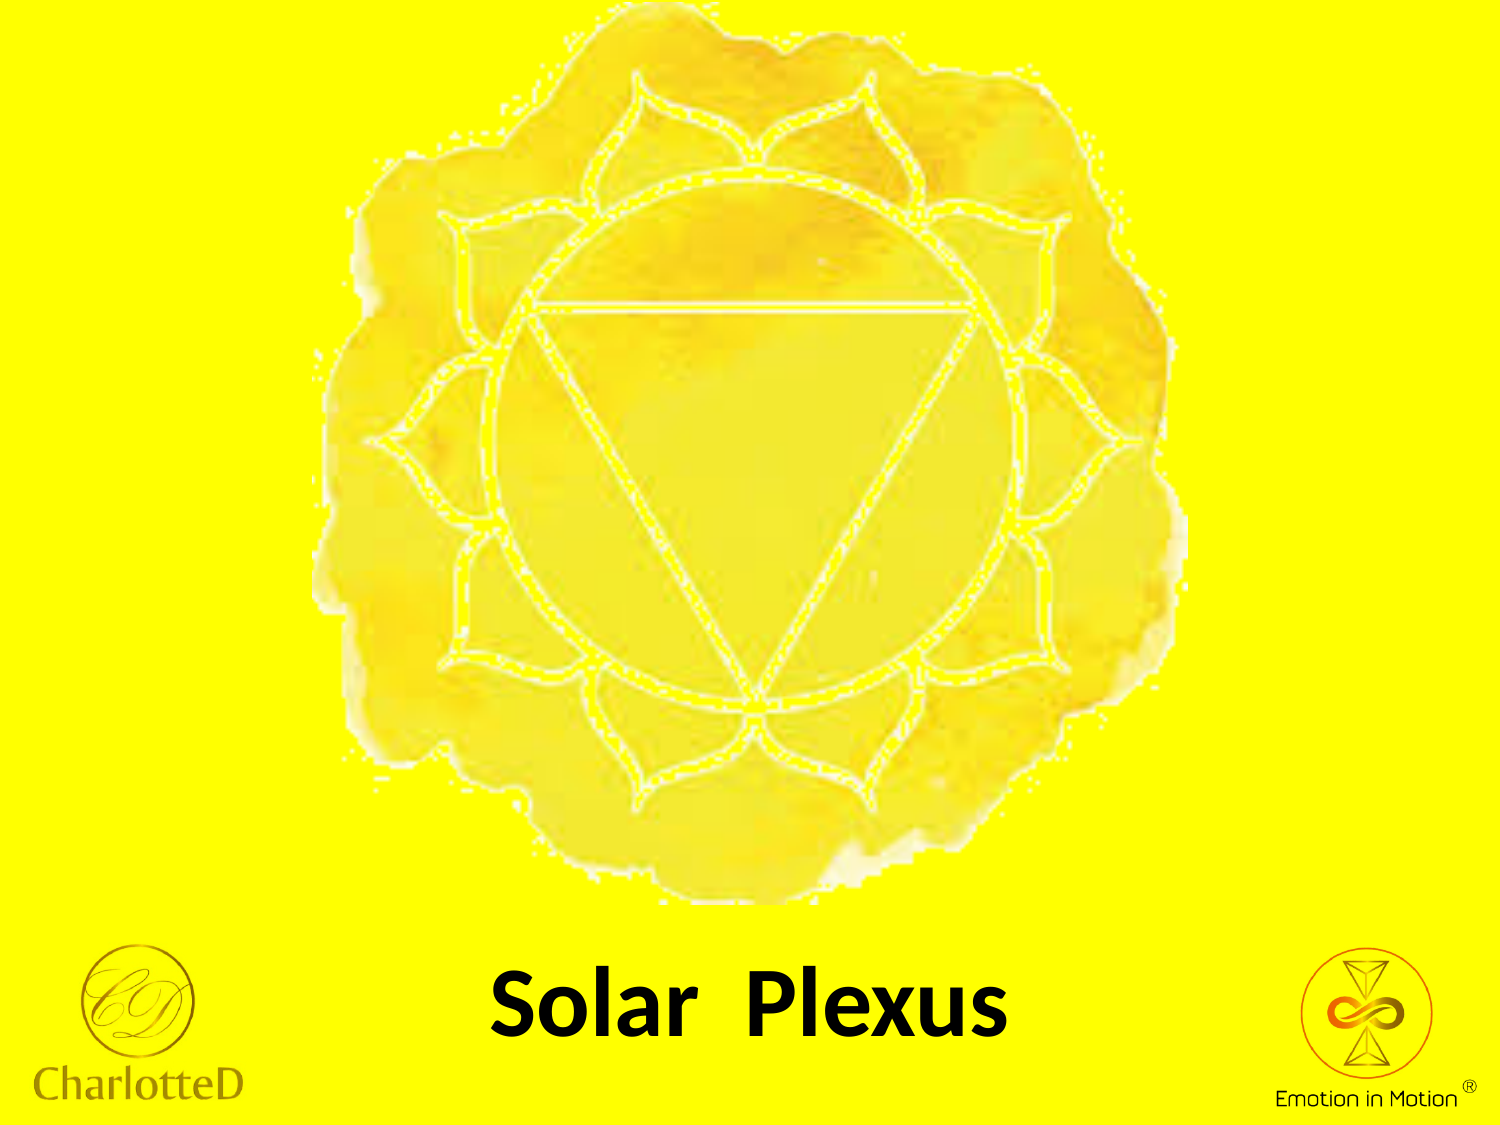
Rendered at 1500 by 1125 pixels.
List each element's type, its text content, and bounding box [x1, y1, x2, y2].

text_box Solar Plexus [474, 928, 1025, 1064]
picture [1274, 944, 1479, 1109]
picture [29, 941, 248, 1105]
picture [312, 2, 1188, 905]
